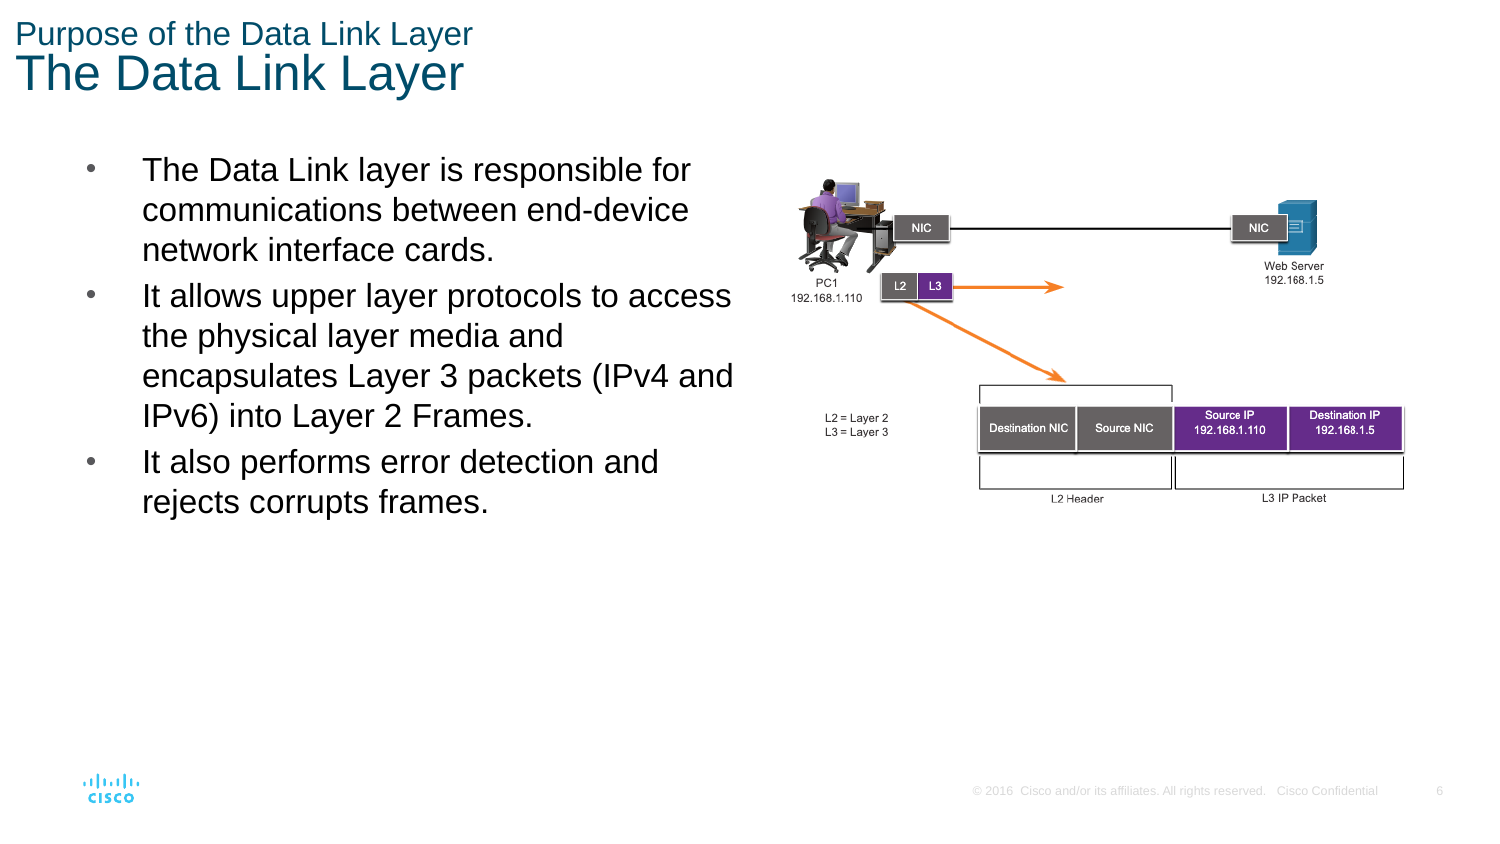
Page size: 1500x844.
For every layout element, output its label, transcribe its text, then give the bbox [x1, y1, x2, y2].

title Purpose of the Data Link Layer The Data Link Layer [0, 0, 1369, 121]
picture [782, 171, 1410, 503]
list The Data Link layer is responsible for communications between end-device network interface cards. It allows upper layer protocols to access the physical layer media and encapsulates Layer 3 packets (IPv4 and IPv6) into Layer 2 Frames. It also performs error detection and rejects corrupts frames. [70, 140, 750, 645]
